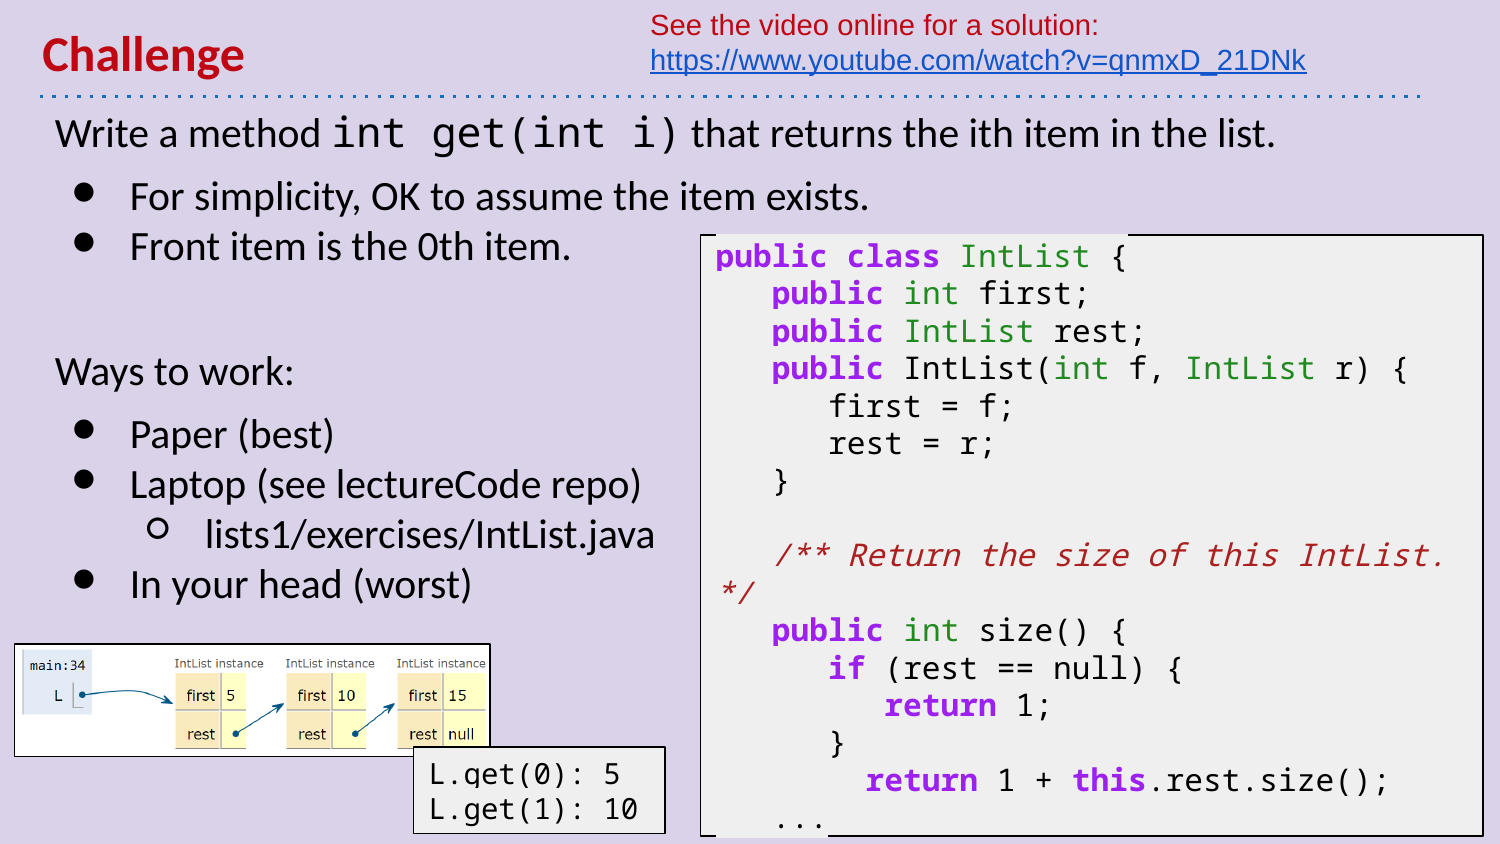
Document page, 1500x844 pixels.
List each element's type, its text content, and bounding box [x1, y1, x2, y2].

text_box L.get(0): 5 L.get(1): 10 [413, 747, 665, 834]
list Write a method int get(int i) that returns the ith item in the list. For simplicity, OK to assume the item exists. Front item is the 0th item. Ways to work: Paper (best) Laptop (see lectureCode repo) lists1/exercises/IntList.java In your head (worst) [39, 91, 1425, 773]
text_box See the video online for a solution: https://www.youtube.com/watch?v=qnmxD_21DNk [635, 0, 1486, 110]
picture [15, 644, 490, 757]
text_box public class IntList { public int first; public IntList rest; public IntList(int f, IntList r) { first = f; rest = r; } /** Return the size of this IntList. */ public int size() { if (rest == null) { return 1; } return 1 + this.rest.size(); ... [700, 234, 1483, 837]
title Challenge [27, 15, 635, 97]
